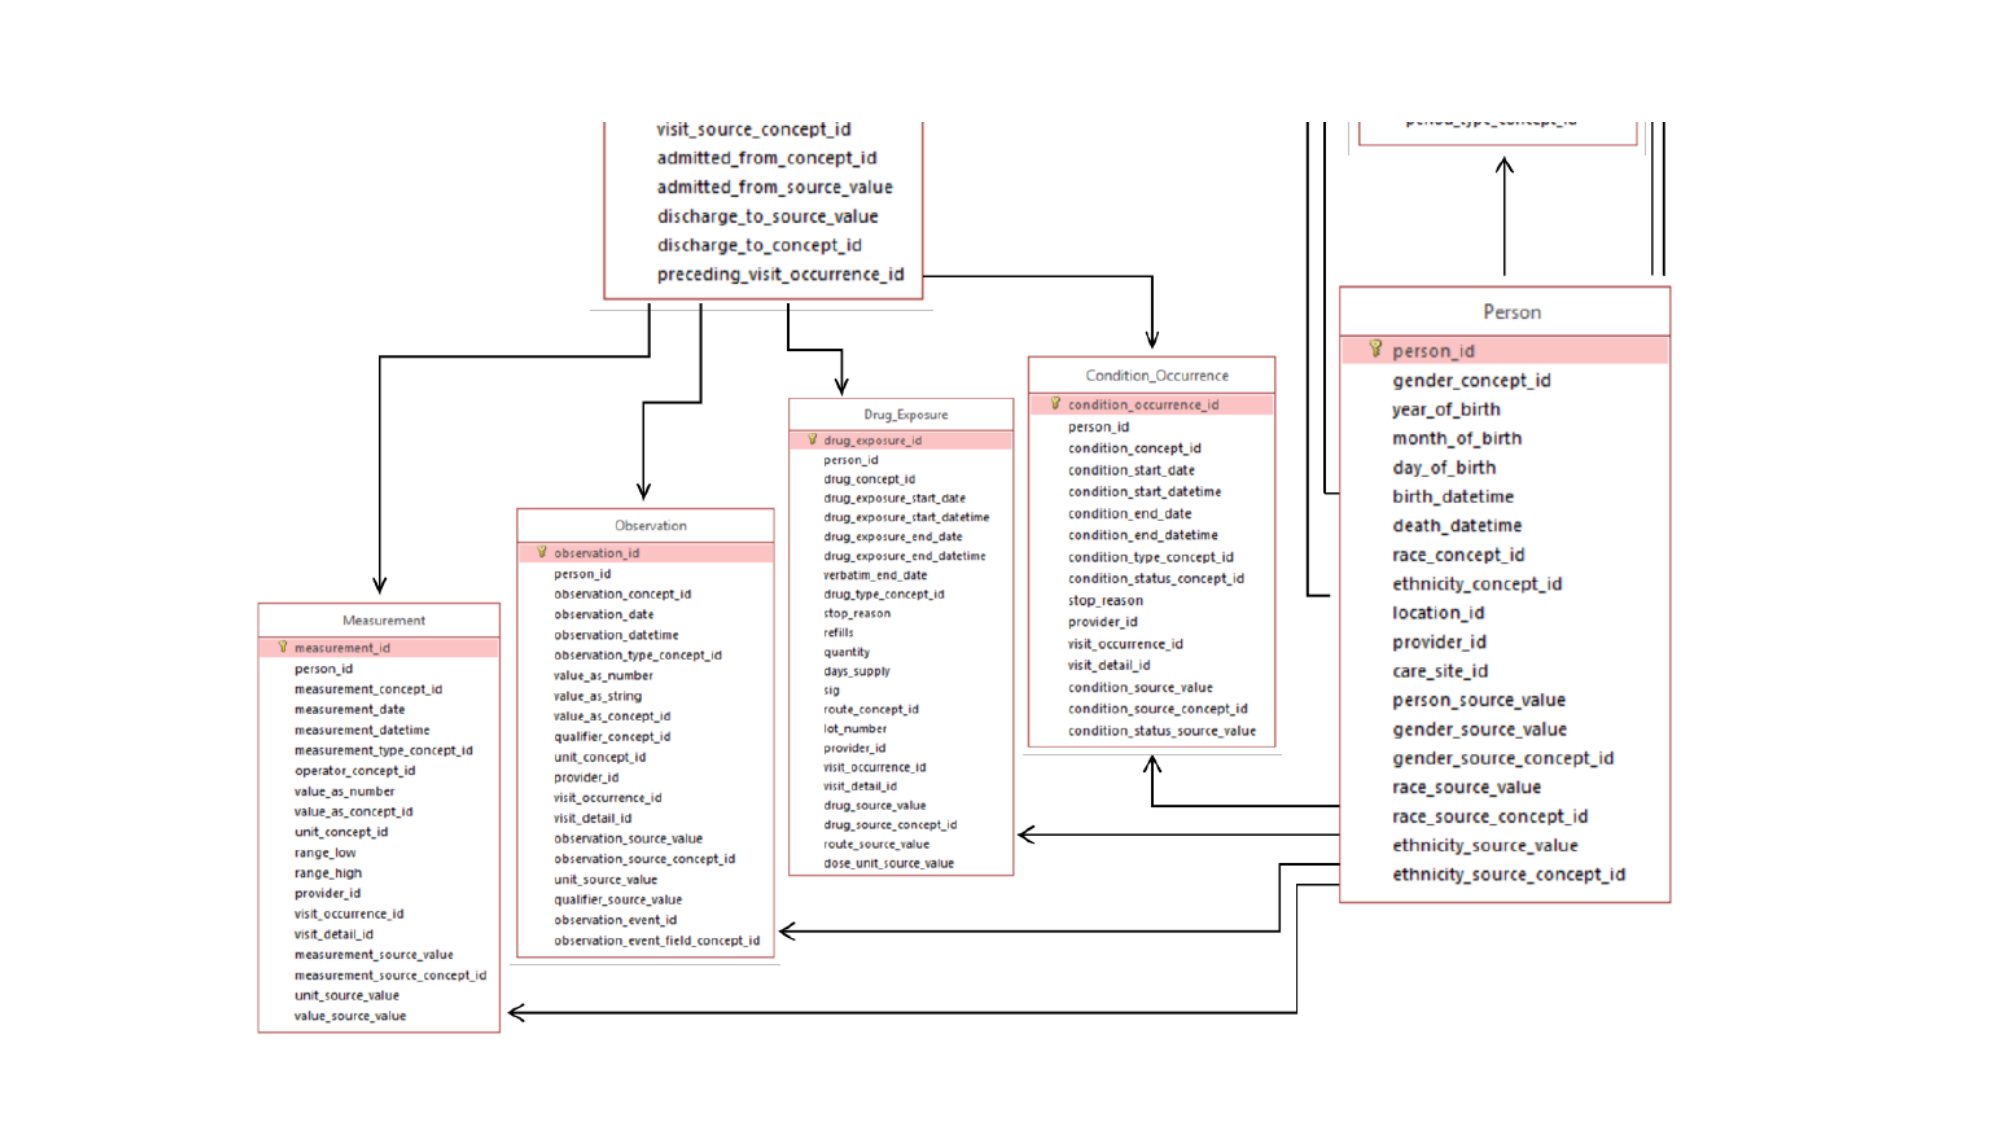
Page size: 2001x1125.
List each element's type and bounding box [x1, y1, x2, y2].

list [204, 122, 1698, 1051]
